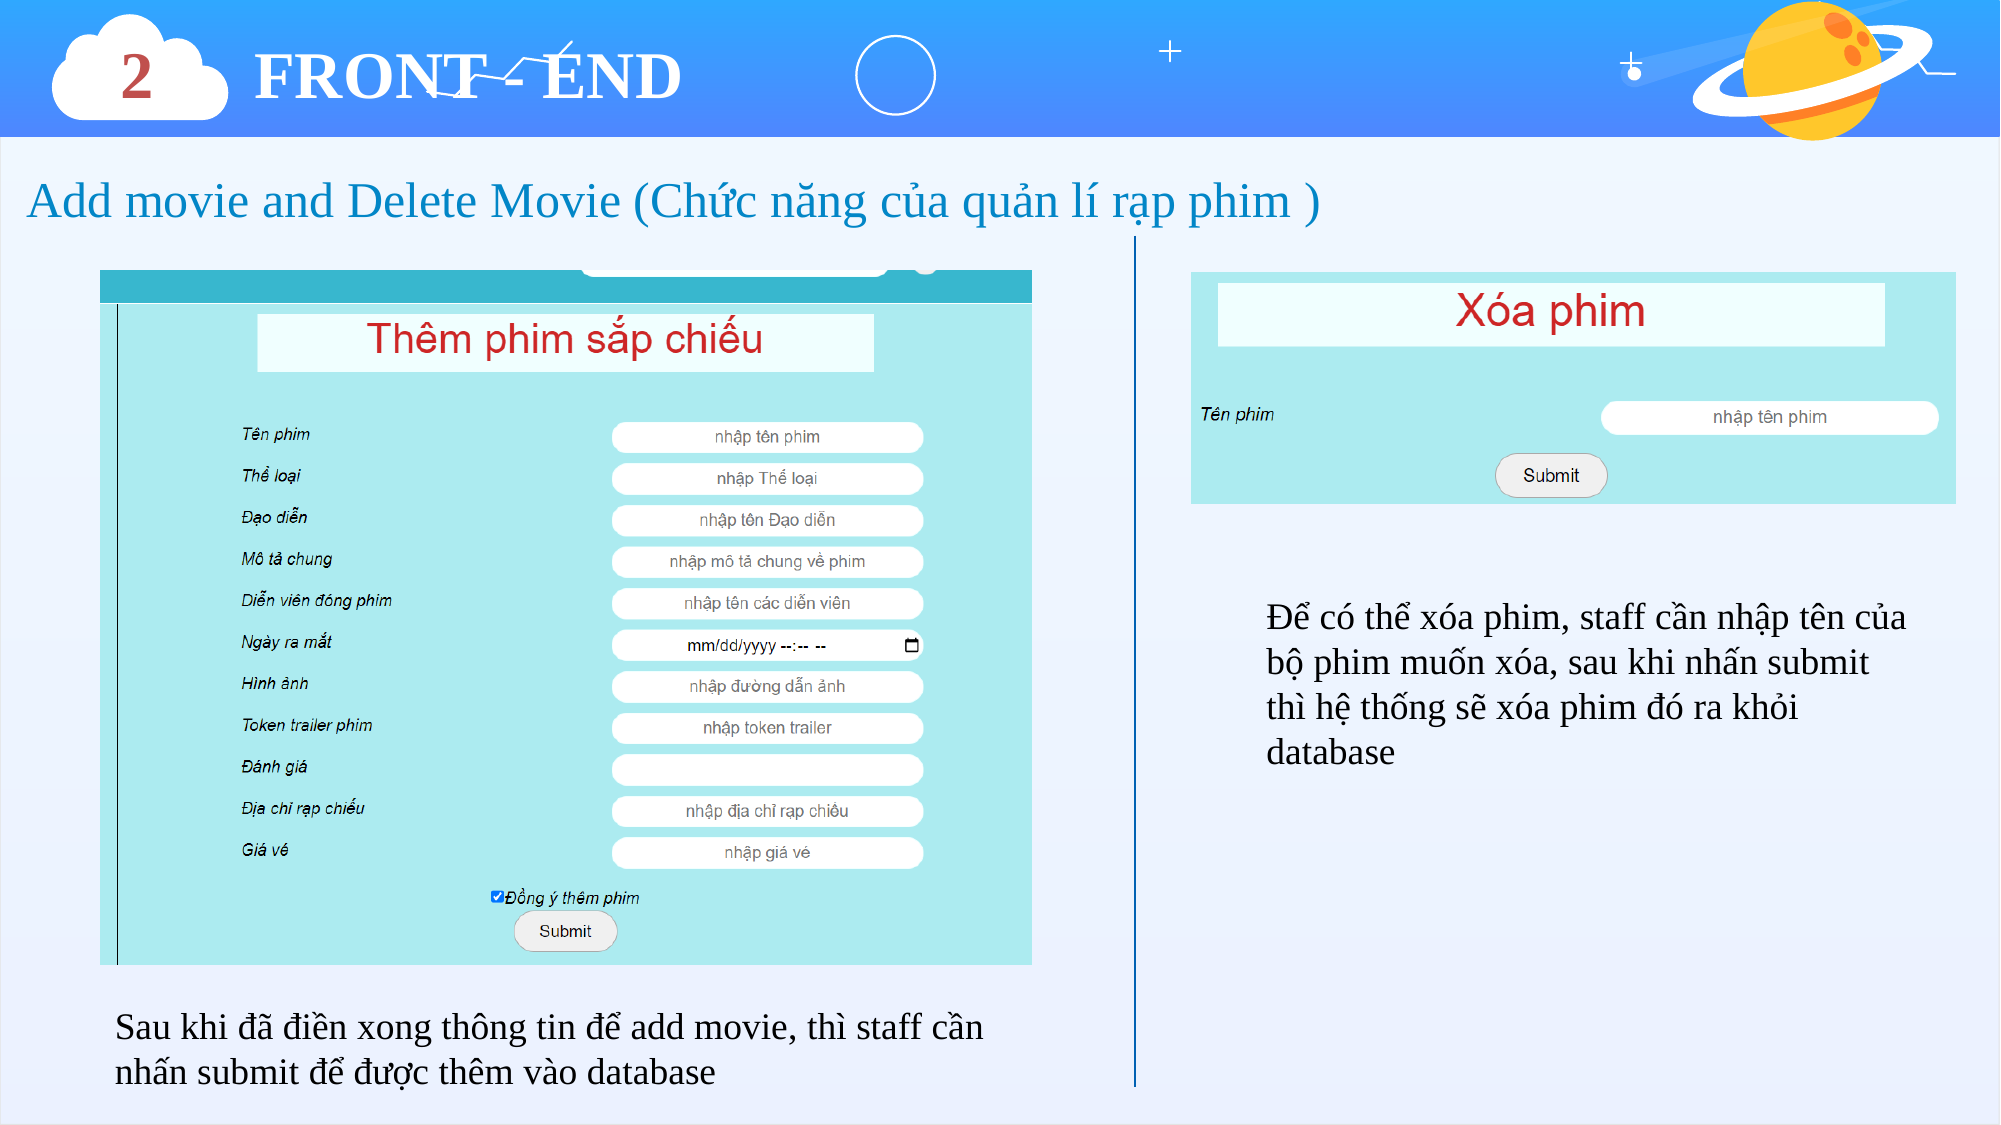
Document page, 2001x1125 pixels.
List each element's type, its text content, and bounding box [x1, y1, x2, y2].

text_box Để có thể xóa phim, staff cần nhập tên của bộ phim muốn xóa, sau khi nhấn submit thì hệ thống sẽ xóa phim đó ra khỏi database [1251, 584, 1929, 780]
picture [1190, 272, 1956, 504]
text_box 2 FRONT - END [25, 24, 762, 119]
text_box Add movie and Delete Movie (Chức năng của quản lí rạp phim ) [11, 159, 1439, 235]
text_box [105, 14, 154, 24]
text_box Sau khi đã điền xong thông tin để add movie, thì staff cần nhấn submit để được thêm vào database [100, 994, 1032, 1100]
picture [100, 270, 1032, 965]
